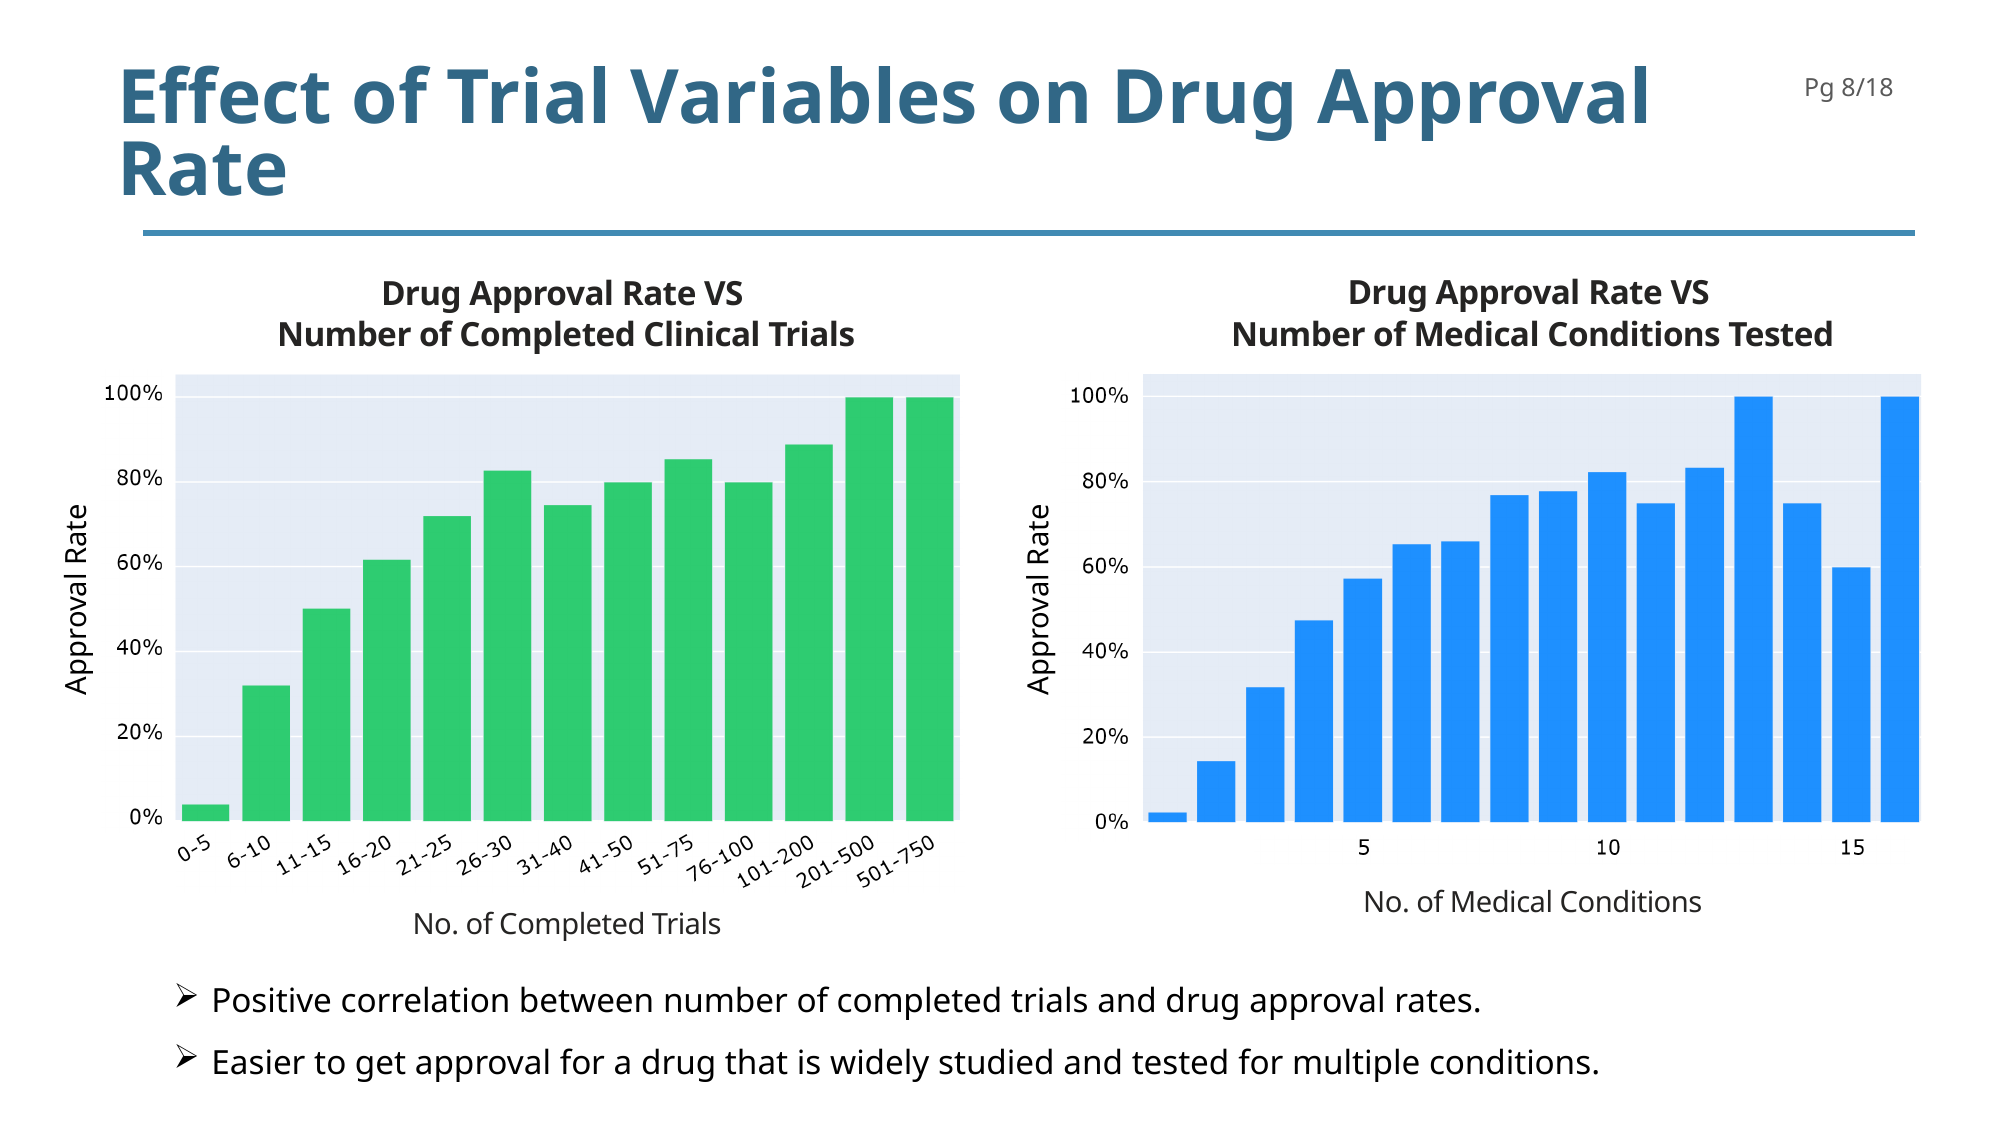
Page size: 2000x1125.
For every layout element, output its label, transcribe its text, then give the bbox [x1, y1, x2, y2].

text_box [1016, 268, 1922, 920]
list Positive correlation between number of completed trials and drug approval rates. Easier to get approval for a drug that is widely studied and tested for multiple conditions. [149, 951, 1762, 1106]
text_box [54, 269, 965, 941]
text_box Effect of Trial Variables on Drug Approval Rate [102, 42, 1824, 218]
